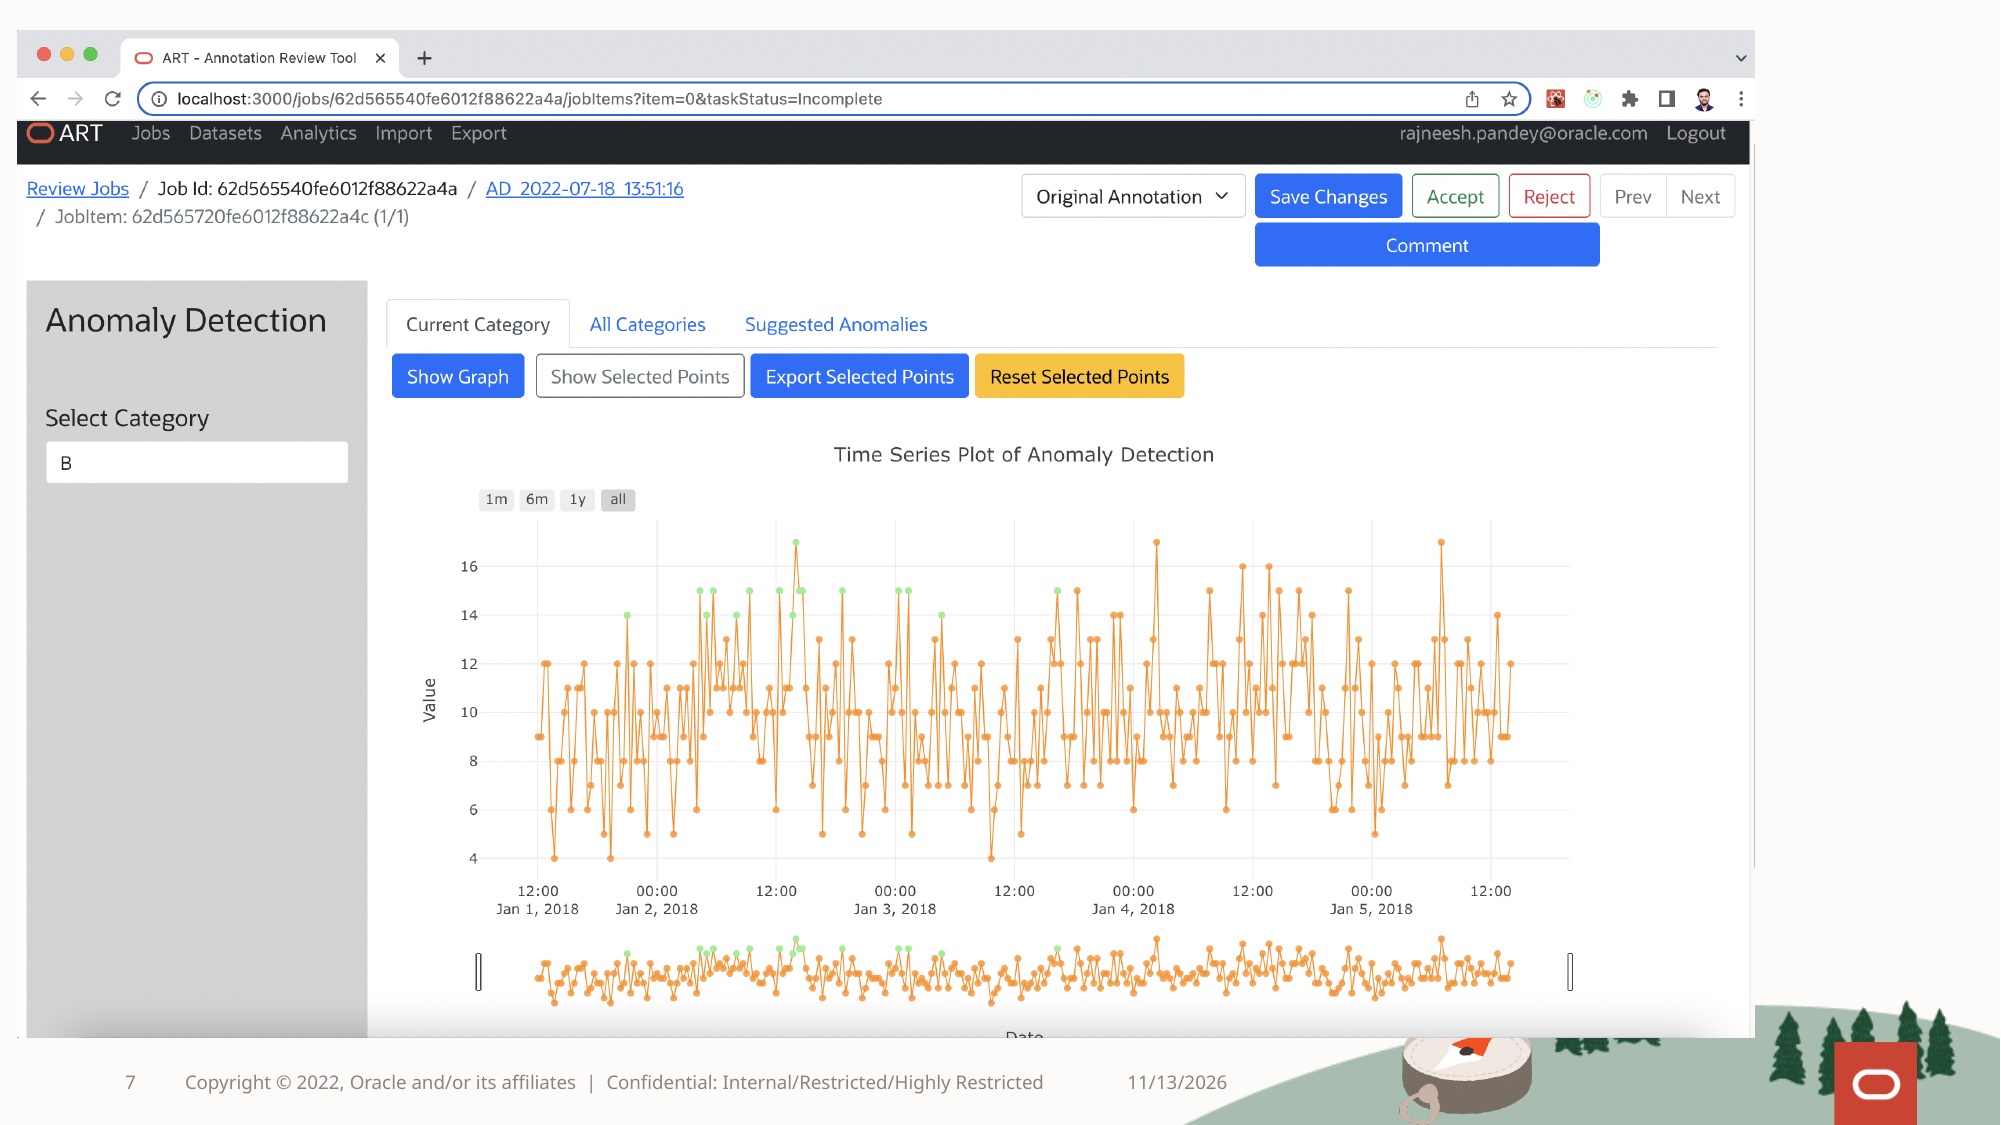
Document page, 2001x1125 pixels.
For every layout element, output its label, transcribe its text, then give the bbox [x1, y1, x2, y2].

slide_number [1128, 1054, 1578, 1114]
slide_number 7 [125, 1053, 185, 1114]
footer Copyright © 2022, Oracle and/or its affiliates | Confidential: Internal/Restricted/Highly Restricted [185, 1053, 1128, 1114]
picture [17, 30, 2000, 1125]
